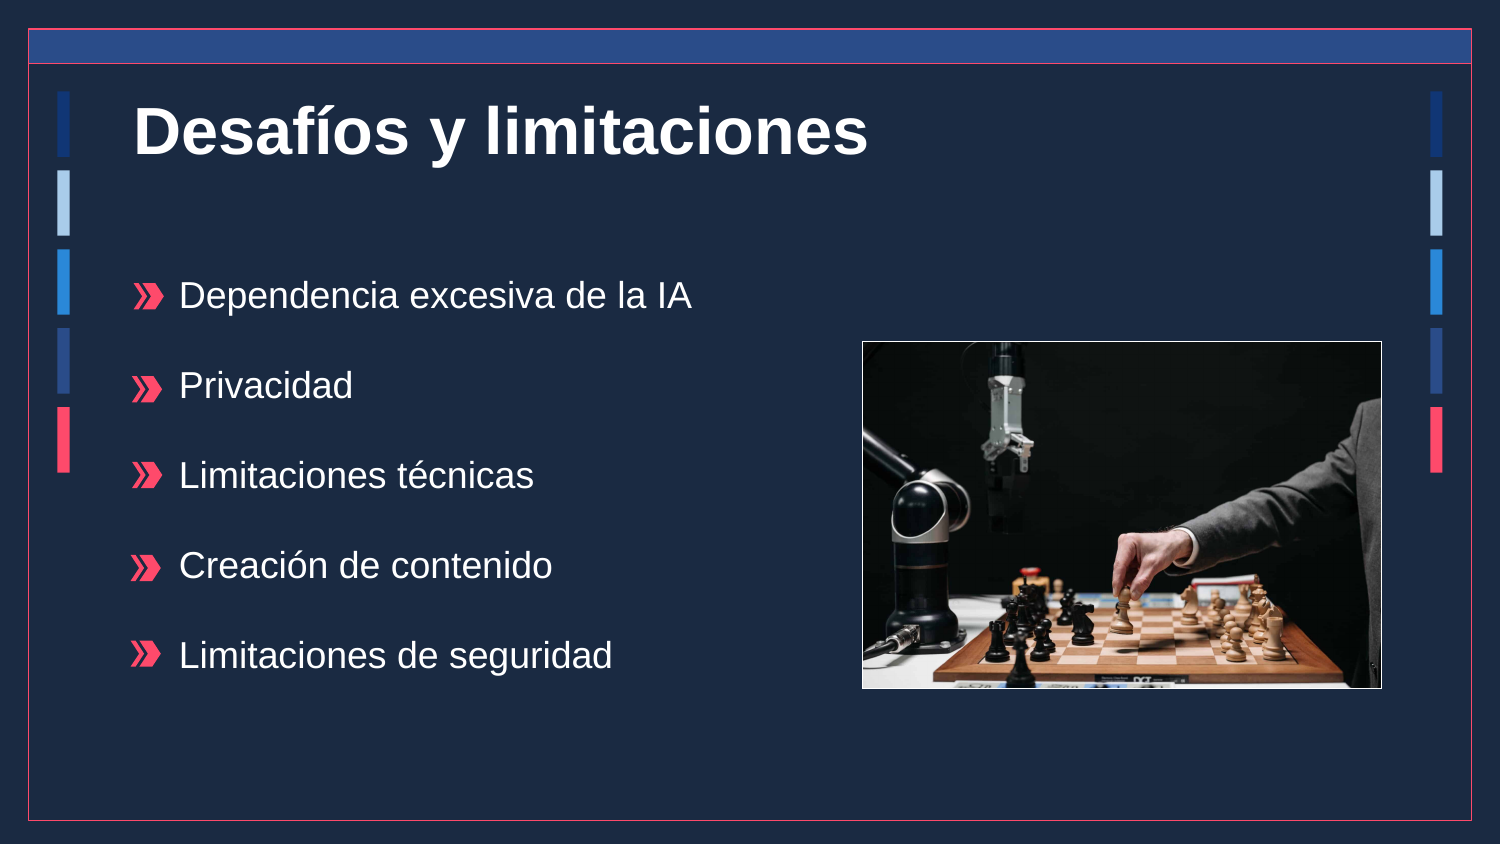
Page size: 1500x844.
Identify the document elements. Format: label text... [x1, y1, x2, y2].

title Desafíos y limitaciones [118, 72, 1382, 167]
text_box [131, 461, 163, 489]
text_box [130, 640, 162, 667]
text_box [130, 554, 162, 582]
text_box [131, 375, 163, 403]
subtitle Dependencia excesiva de la IA Privacidad Limitaciones técnicas Creación de contenido Limitaciones de seguridad [163, 256, 781, 689]
picture [862, 341, 1383, 689]
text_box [133, 282, 165, 310]
